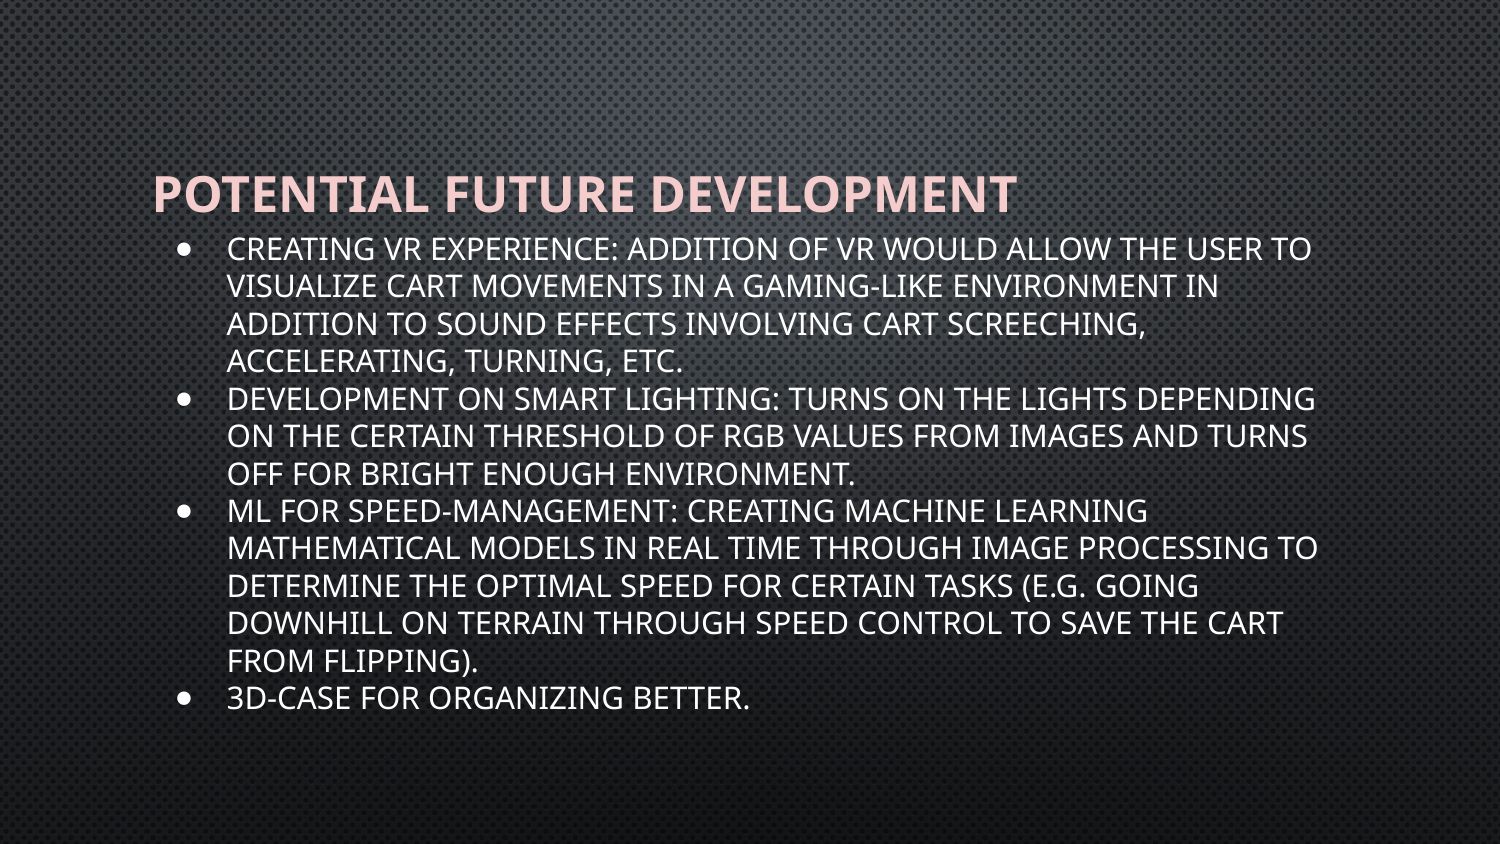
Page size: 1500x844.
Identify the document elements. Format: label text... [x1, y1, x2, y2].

picture [0, 0, 1500, 844]
title Potential Future Development [140, 75, 1360, 310]
list Creating VR experience: addition of vr would allow the user to visualize cart movements in a gaming-like environment in addition to sound effects involving cart screeching, accelerating, turning, etc. Development on smart lighting: Turns on the lights depending on the certain threshold of RGB values from images and turns off for bright enough environment. Ml for speed-management: creating machine learning mathematical models in real time through image processing to determine the optimal speed for certain tasks (e.g. Going downhill on terrain through speed control to save the cart from flipping). 3D-case for organizing better. [140, 328, 1360, 713]
